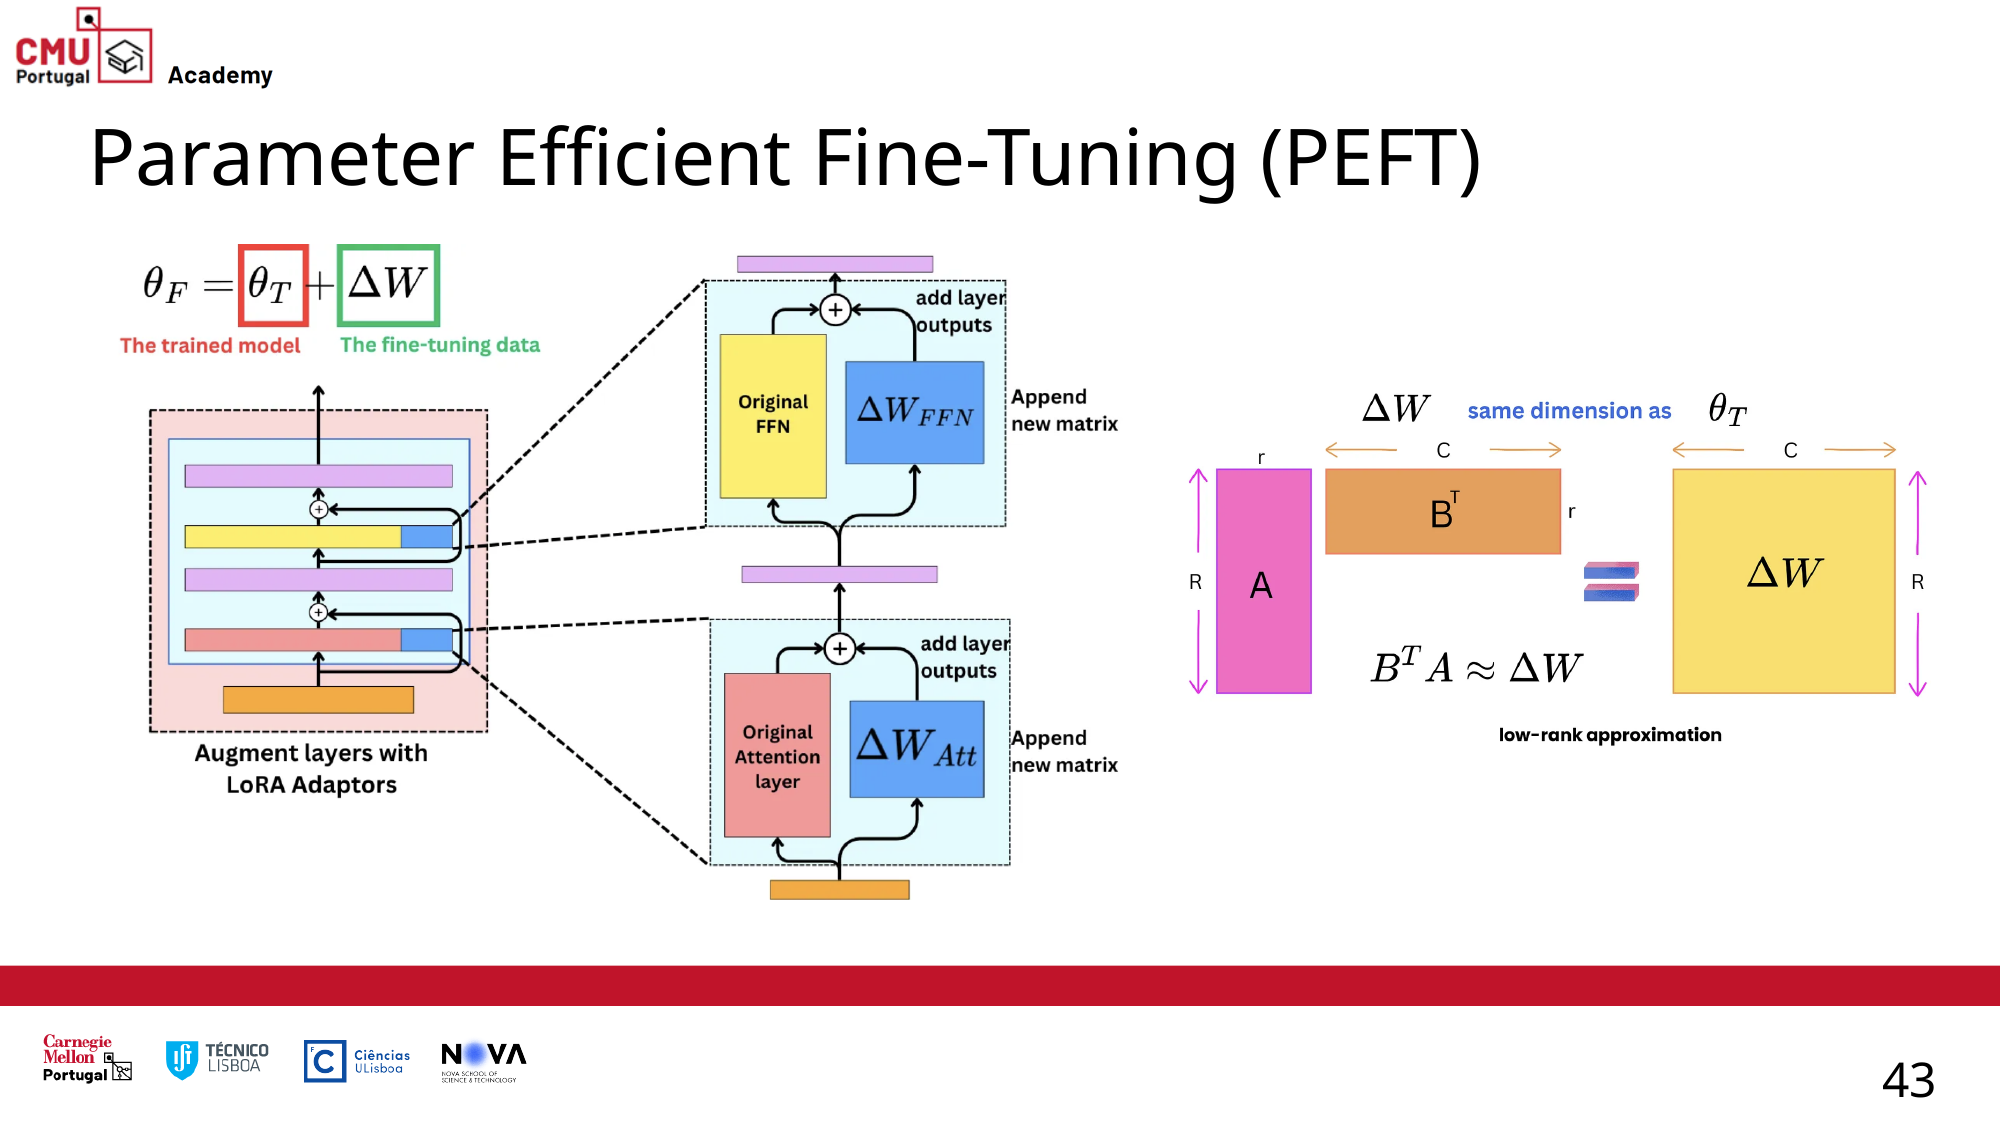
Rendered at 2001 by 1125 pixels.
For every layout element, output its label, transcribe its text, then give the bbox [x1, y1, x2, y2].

picture [1173, 375, 1948, 762]
picture [95, 218, 1151, 922]
picture [5, 3, 275, 92]
title Parameter Efficient Fine-Tuning (PEFT) [68, 97, 1932, 223]
text_box 43 [1830, 1042, 1953, 1103]
picture [0, 1011, 583, 1110]
